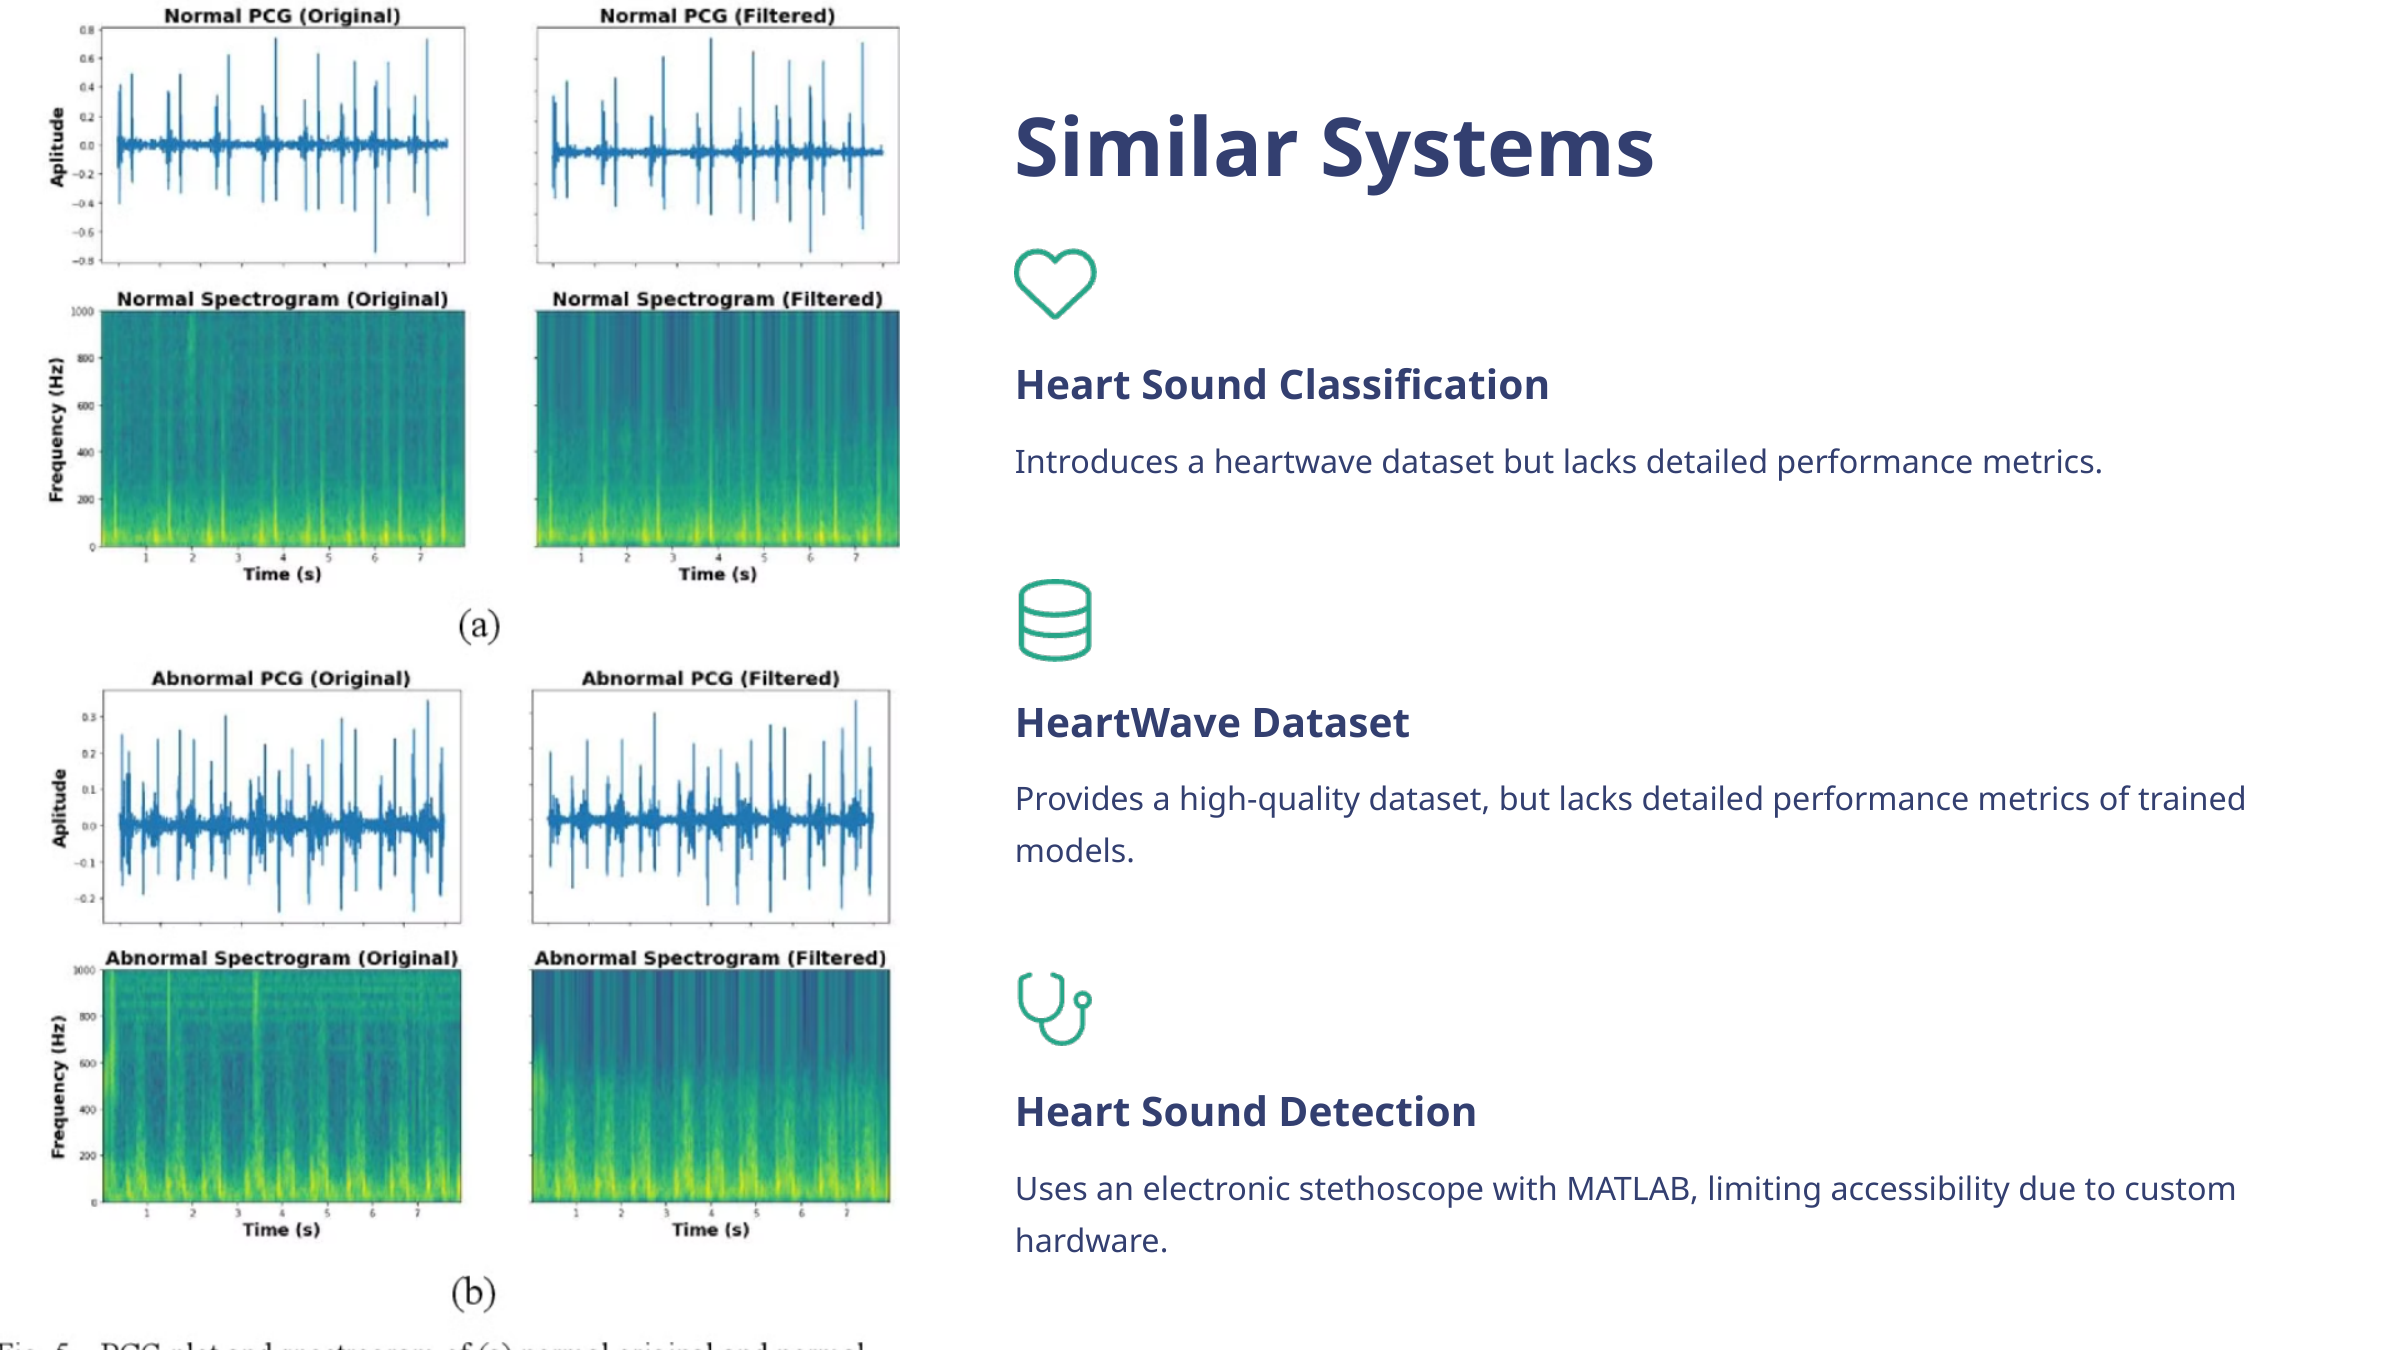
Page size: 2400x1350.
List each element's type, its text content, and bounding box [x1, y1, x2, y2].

picture [1014, 968, 1097, 1051]
text_box HeartWave Dataset [1014, 694, 1537, 746]
text_box Introduces a heartwave dataset but lacks detailed performance metrics. [1014, 428, 2285, 481]
text_box Heart Sound Classification [1014, 357, 1715, 409]
picture [1014, 242, 1097, 325]
text_box Similar Systems [1014, 90, 1851, 193]
picture [1014, 579, 1097, 662]
text_box Uses an electronic stethoscope with MATLAB, limiting accessibility due to custom hardware. [1014, 1154, 2285, 1260]
picture [0, 0, 900, 1350]
text_box Provides a high-quality dataset, but lacks detailed performance metrics of trained models. [1014, 765, 2285, 871]
text_box Heart Sound Detection [1014, 1083, 1606, 1135]
